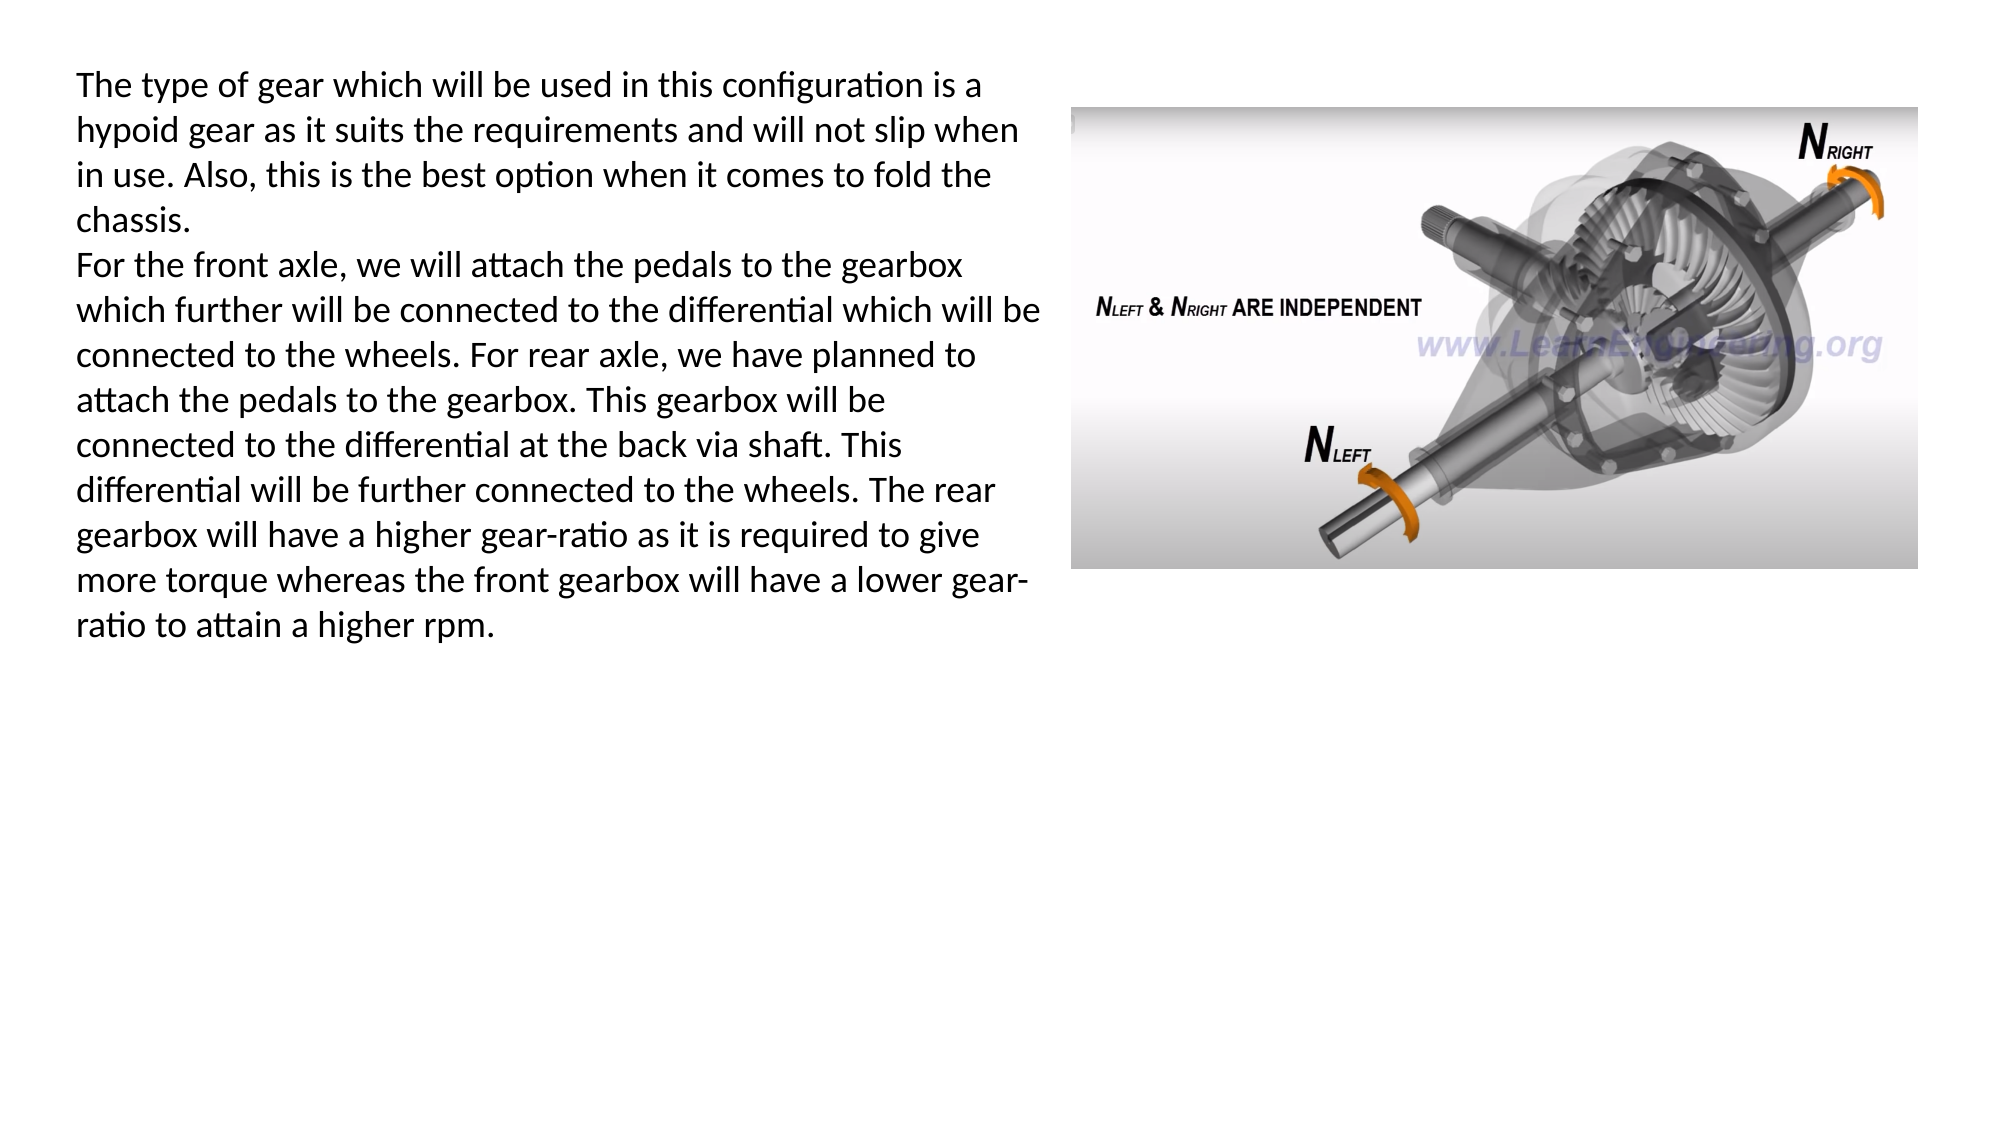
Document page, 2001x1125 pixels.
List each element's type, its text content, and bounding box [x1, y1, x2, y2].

text_box The type of gear which will be used in this configuration is a hypoid gear as it suits the requirements and will not slip when in use. Also, this is the best option when it comes to fold the chassis. For the front axle, we will attach the pedals to the gearbox which further will be connected to the differential which will be connected to the wheels. For rear axle, we have planned to attach the pedals to the gearbox. This gearbox will be connected to the differential at the back via shaft. This differential will be further connected to the wheels. The rear gearbox will have a higher gear-ratio as it is required to give more torque whereas the front gearbox will have a lower gear-ratio to attain a higher rpm. [61, 52, 1061, 653]
picture [1071, 107, 1918, 569]
